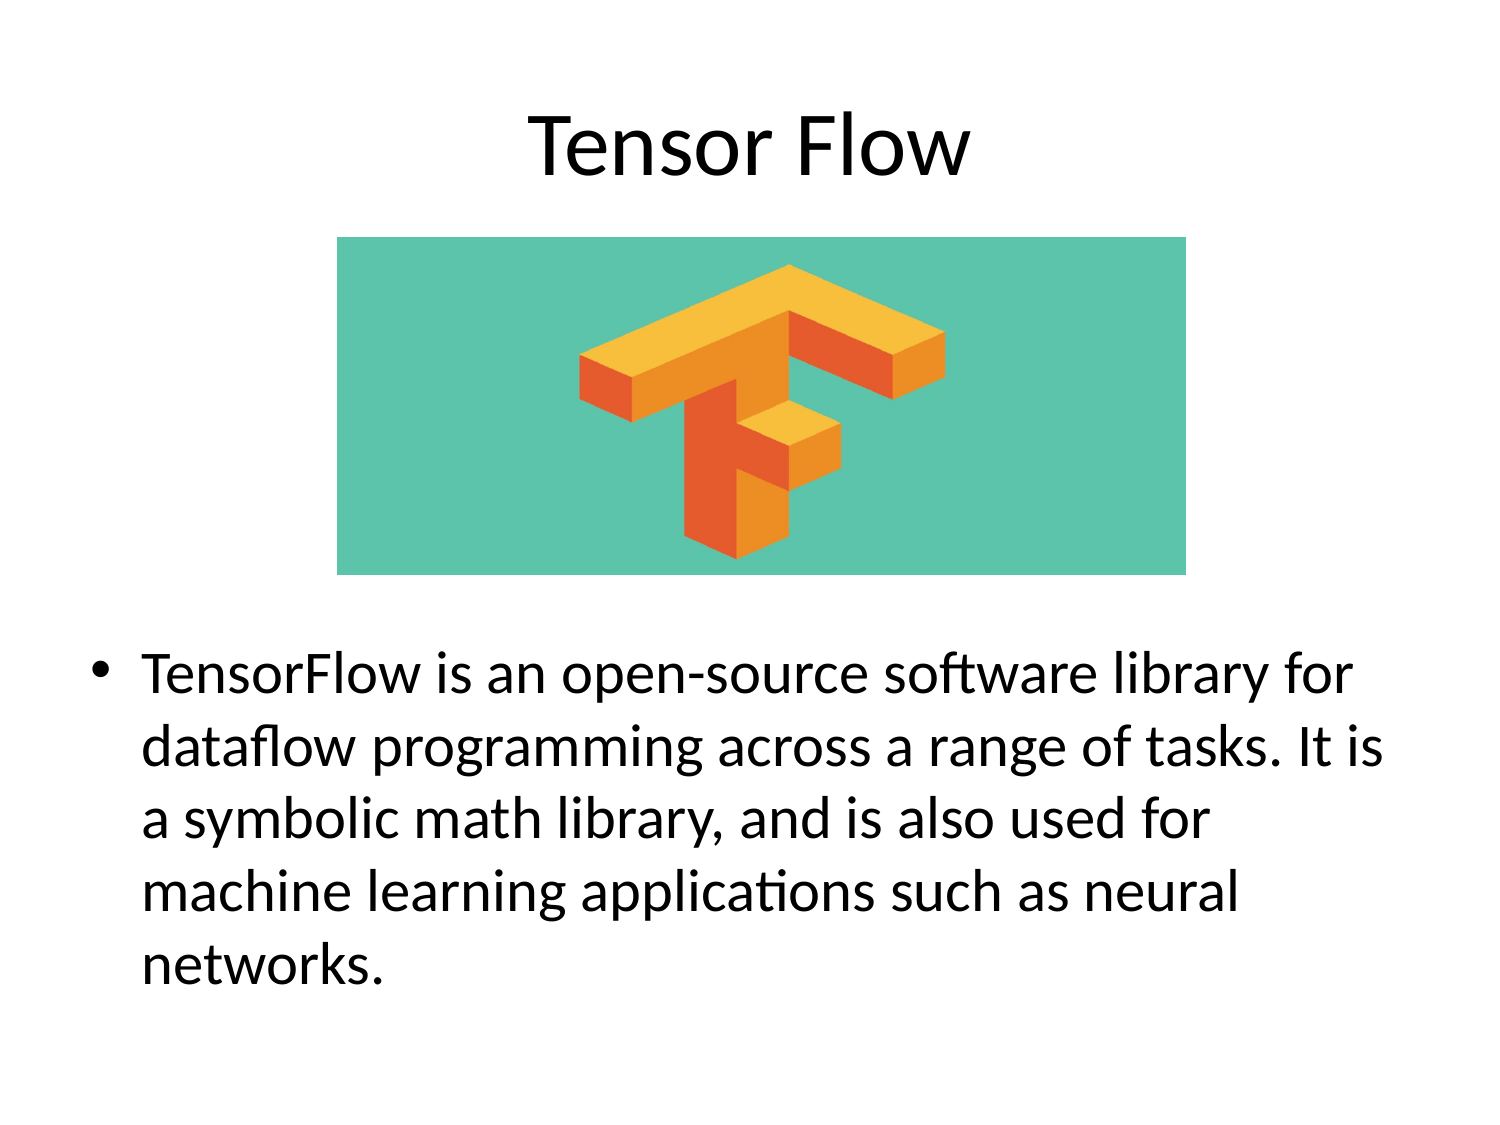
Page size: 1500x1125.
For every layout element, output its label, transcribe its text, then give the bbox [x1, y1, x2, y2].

picture [337, 237, 1187, 576]
list TensorFlow is an open-source software library for dataflow programming across a range of tasks. It is a symbolic math library, and is also used for machine learning applications such as neural networks. [75, 624, 1425, 1005]
title Tensor Flow [75, 45, 1425, 233]
